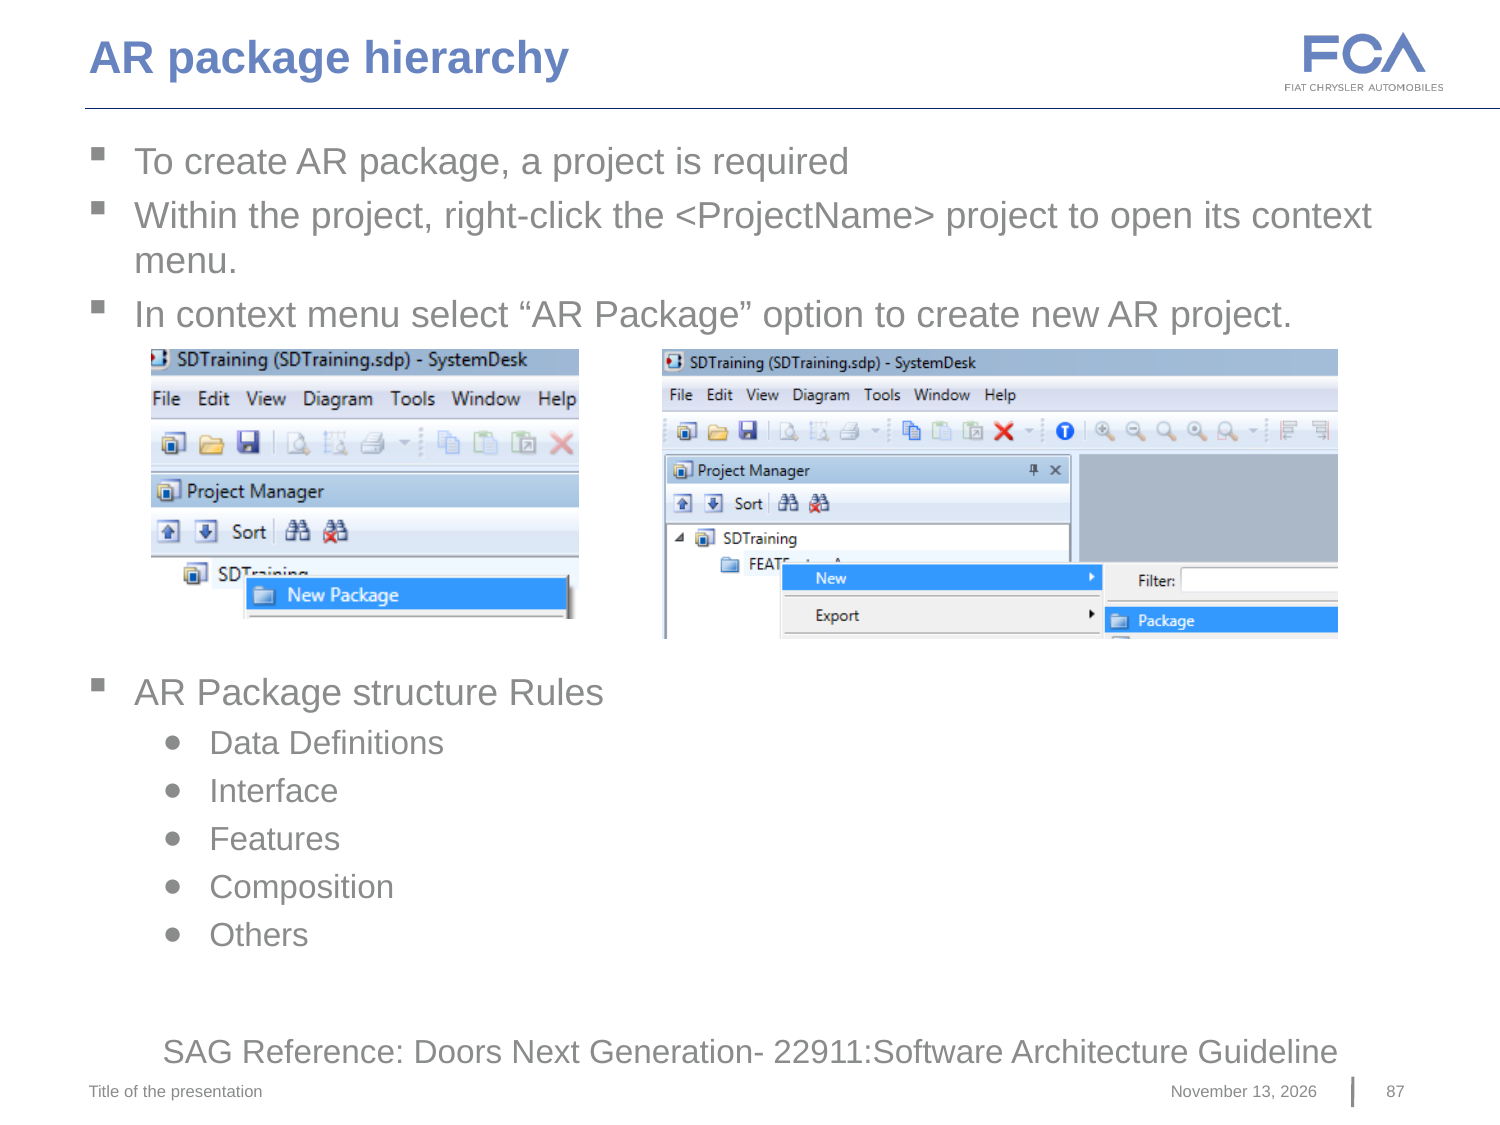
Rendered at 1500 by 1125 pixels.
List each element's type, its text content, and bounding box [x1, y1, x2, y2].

picture [662, 349, 1338, 640]
slide_number 87 [1386, 1080, 1439, 1114]
footer Title of the presentation [88, 1080, 709, 1120]
picture [151, 349, 579, 619]
list To create AR package, a project is required Within the project, right-click the <ProjectName> project to open its context menu. In context menu select “AR Package” option to create new AR project. AR Package structure Rules Data Definitions Interface Features Composition Others SAG Reference: Doors Next Generation- 22911:Software Architecture Guideline [87, 137, 1408, 946]
list AR package hierarchy [88, 33, 1082, 87]
picture [1285, 32, 1443, 91]
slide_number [1084, 1080, 1318, 1115]
